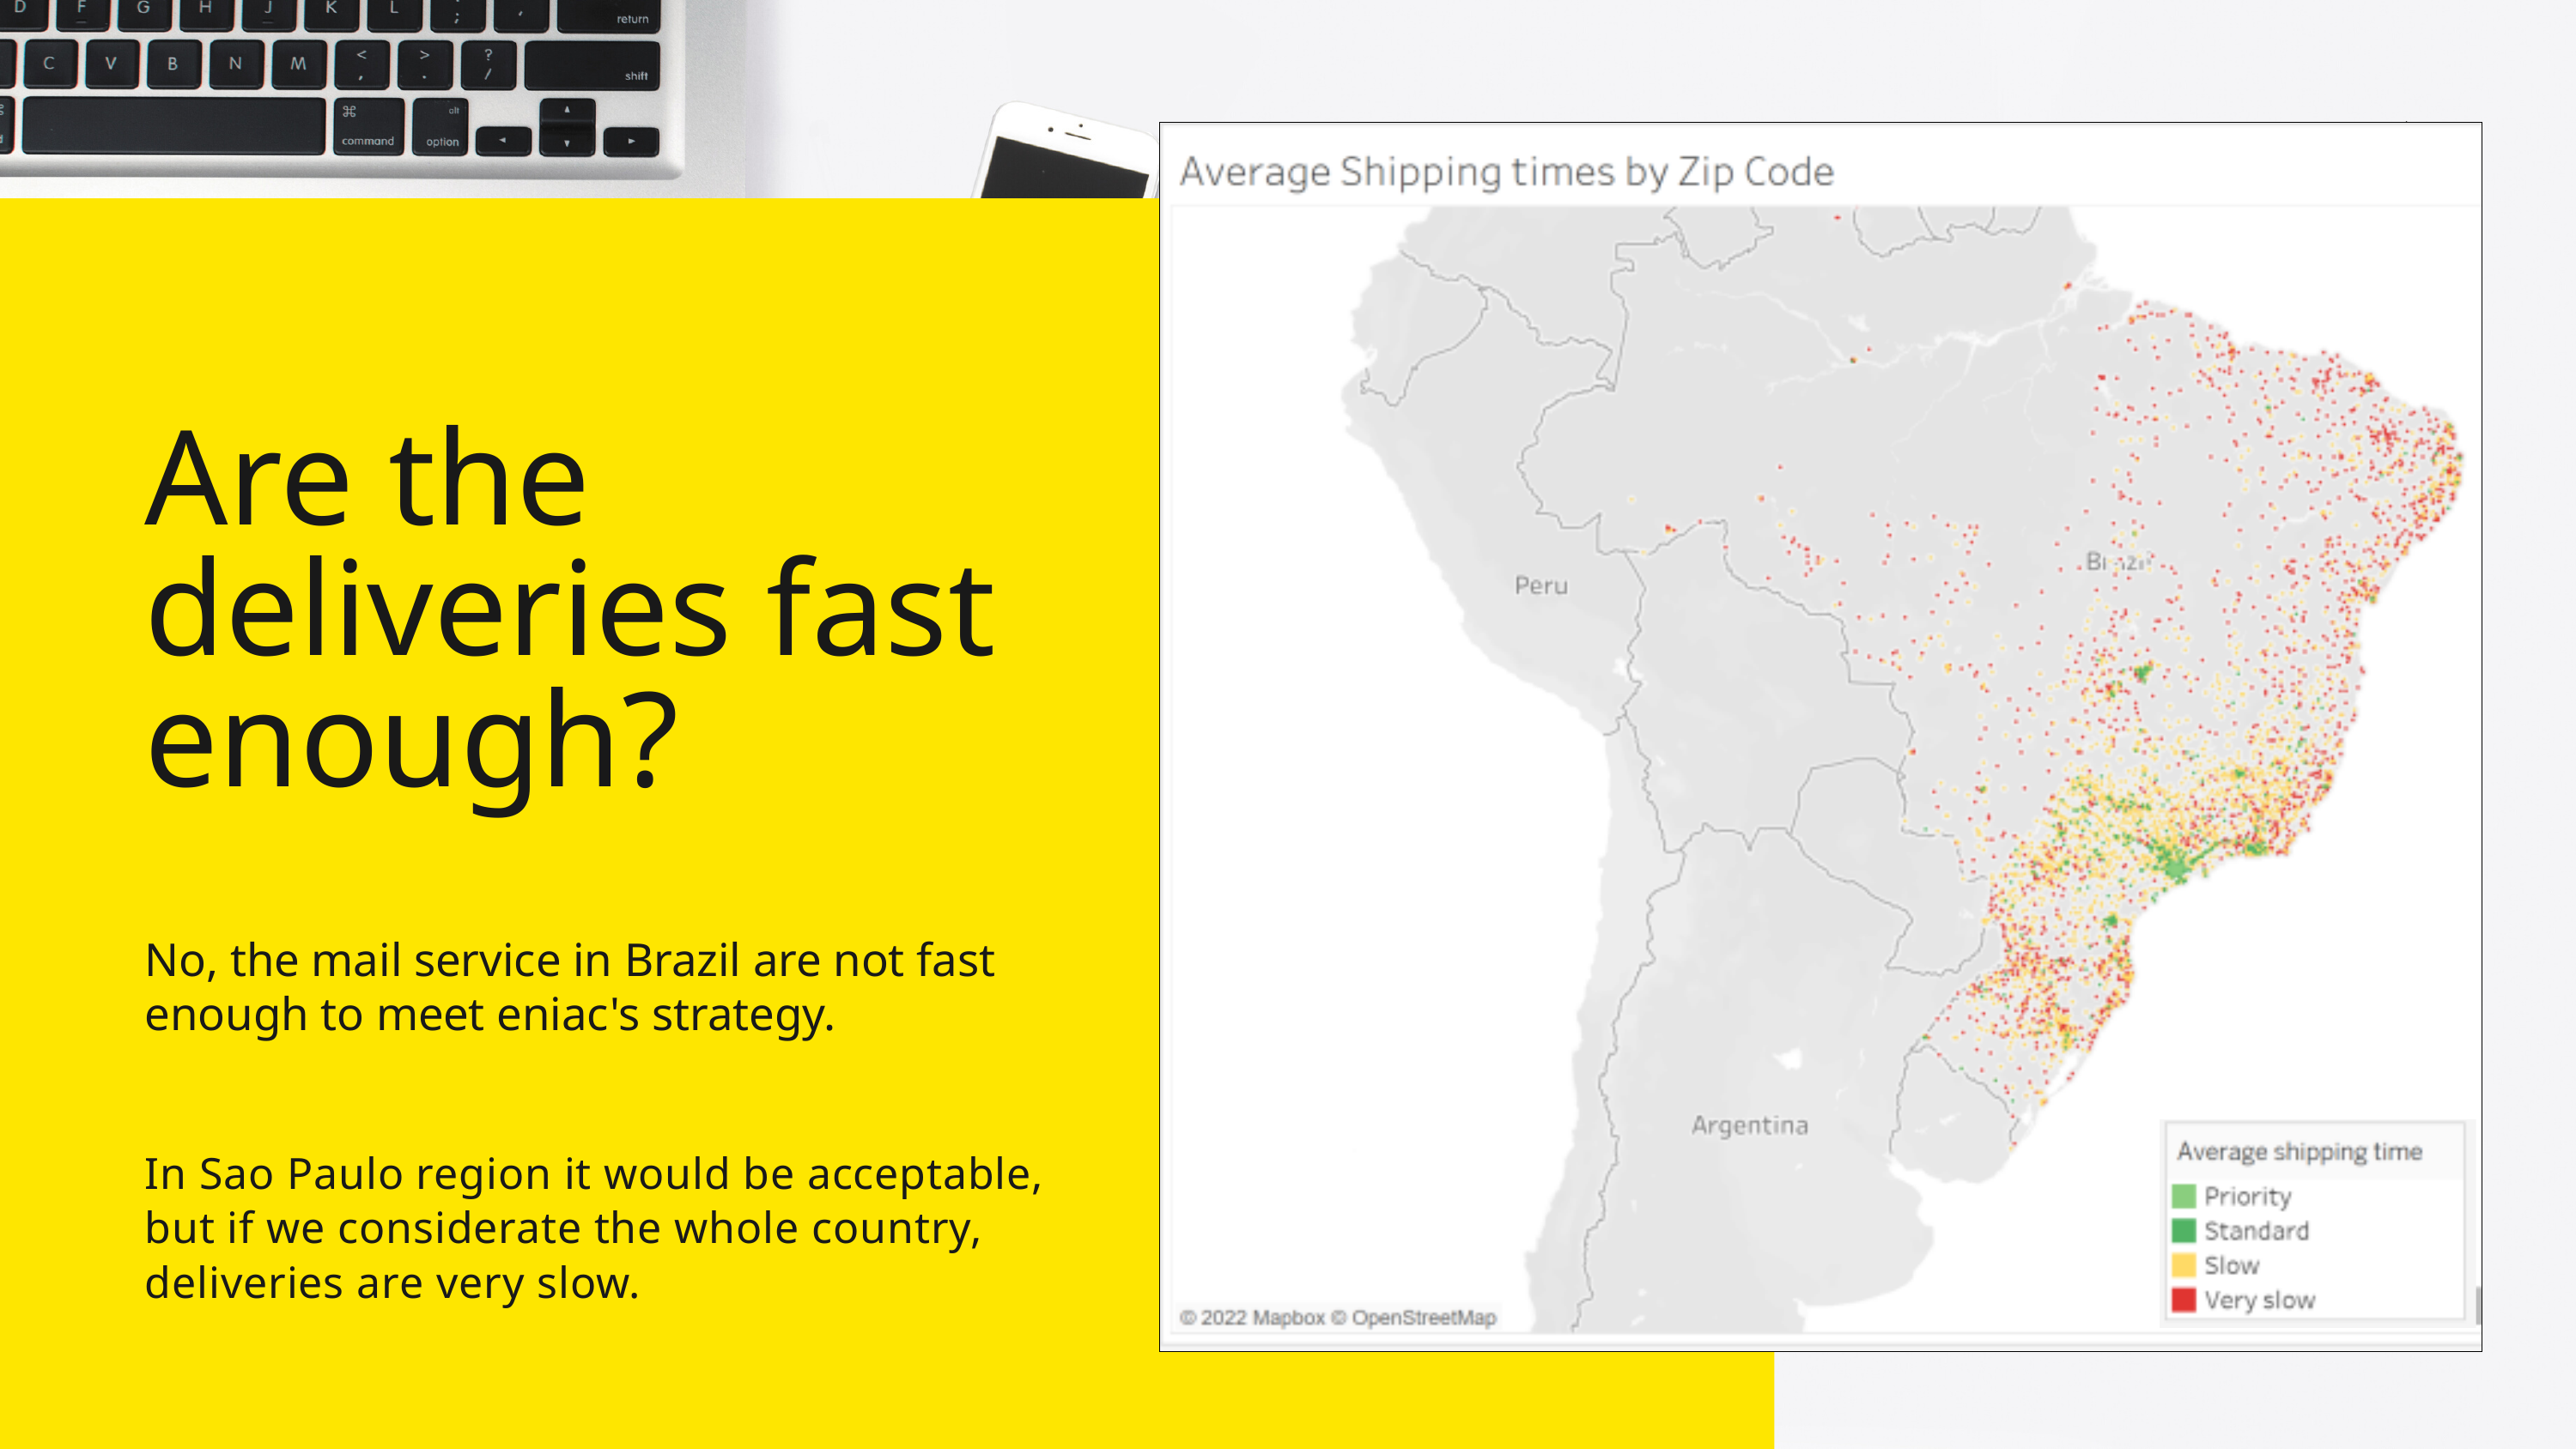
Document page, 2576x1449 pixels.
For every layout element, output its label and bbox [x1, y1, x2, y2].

text_box [0, 197, 1775, 1449]
text_box [144, 931, 1052, 1304]
picture [0, 0, 2576, 1449]
